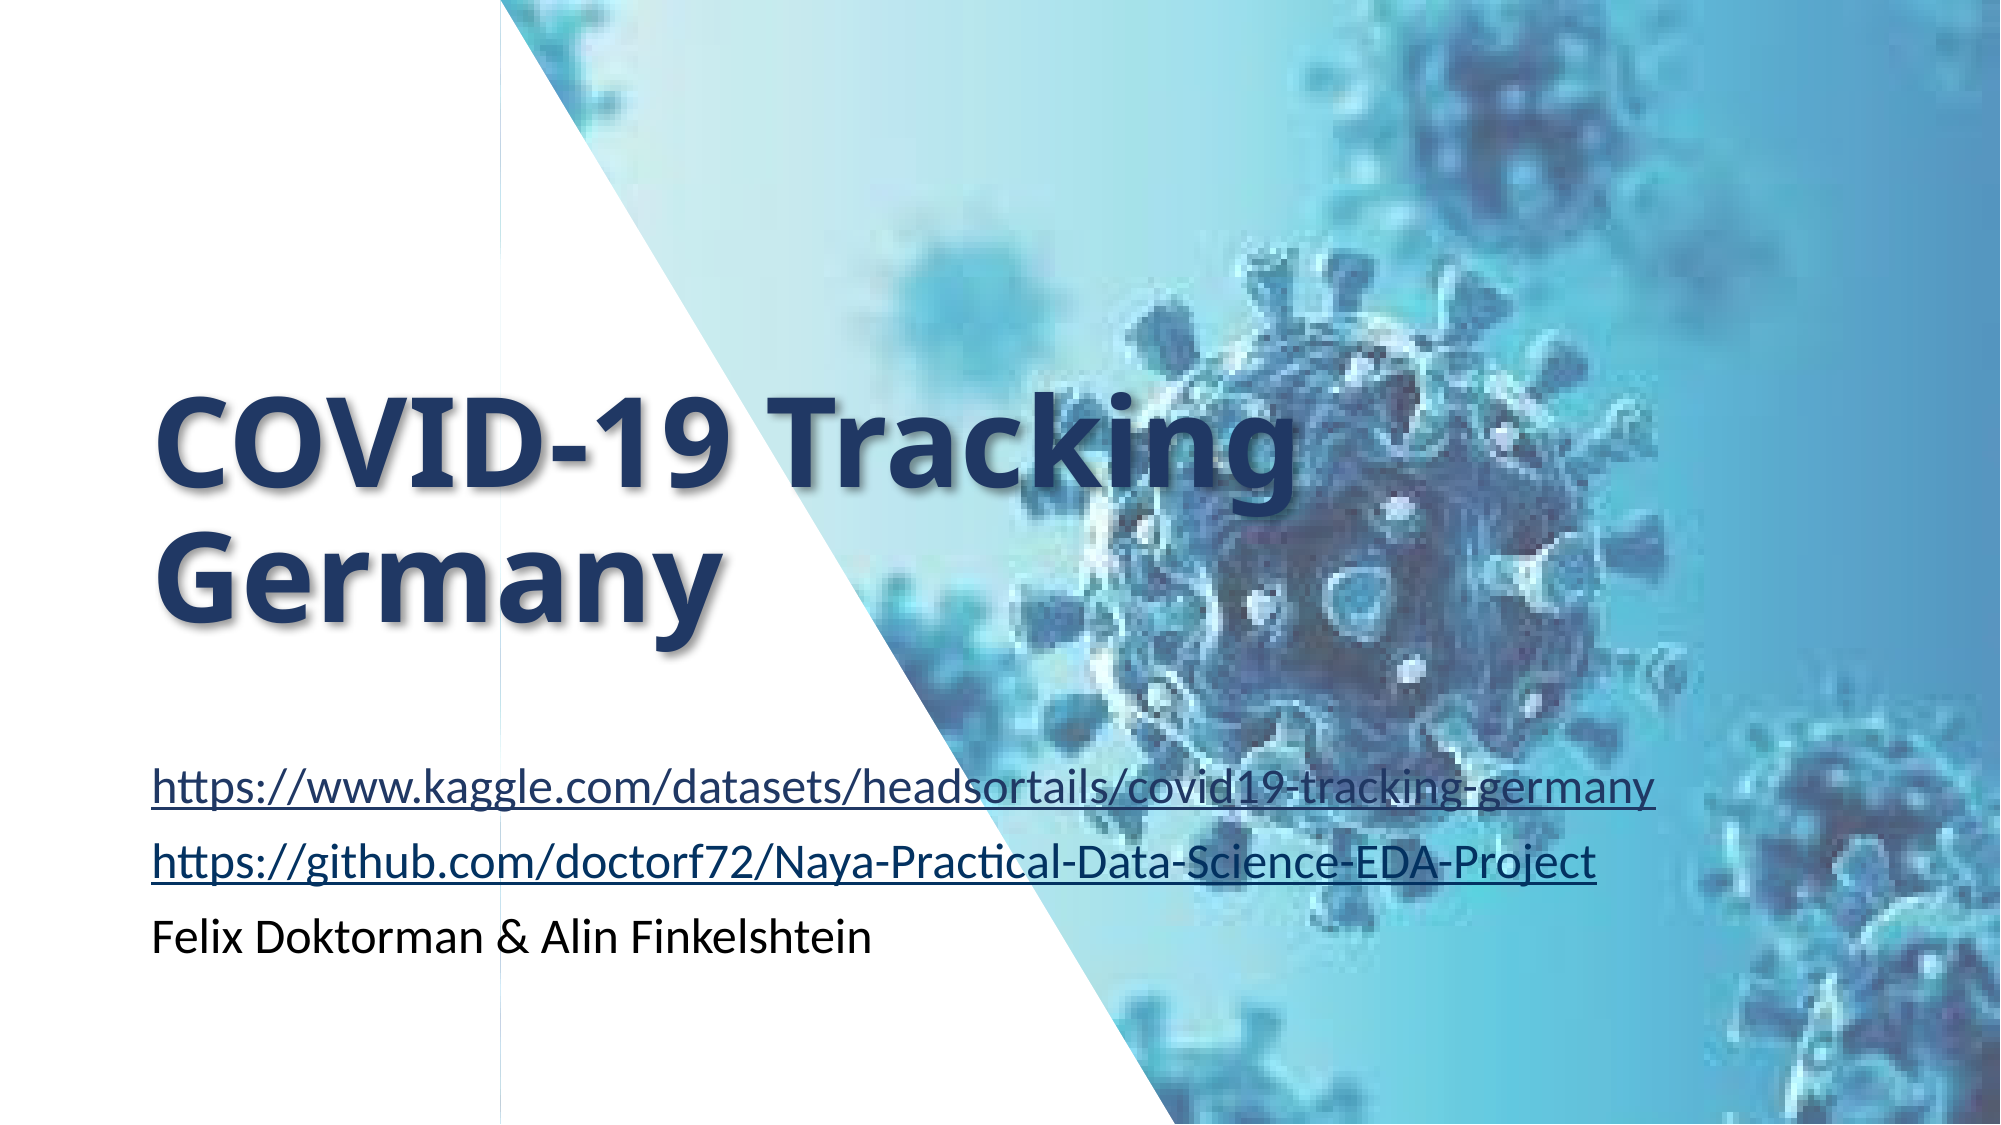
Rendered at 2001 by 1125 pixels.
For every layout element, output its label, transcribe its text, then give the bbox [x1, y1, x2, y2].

title COVID-19 Tracking Germany [136, 280, 1862, 749]
list https://www.kaggle.com/datasets/headsortails/covid19-tracking-germany https://github.com/doctorf72/Naya-Practical-Data-Science-EDA-Project Felix Doktorman & Alin Finkelshtein [136, 752, 1862, 999]
